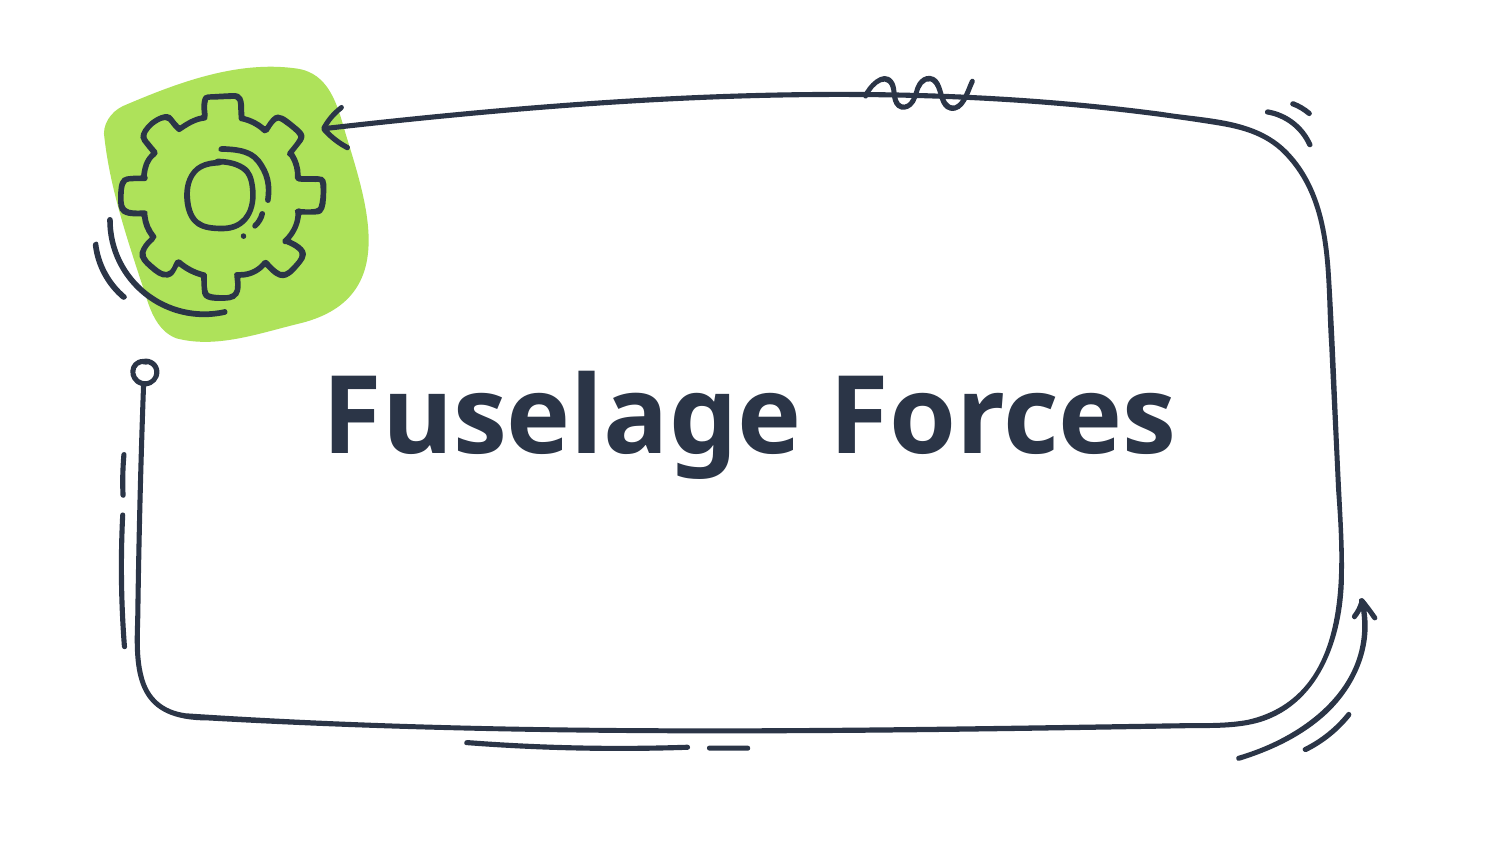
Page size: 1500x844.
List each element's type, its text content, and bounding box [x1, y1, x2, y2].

text_box [118, 93, 327, 301]
text_box [92, 241, 127, 300]
text_box [107, 217, 228, 318]
title Fuselage Forces [290, 366, 1210, 477]
